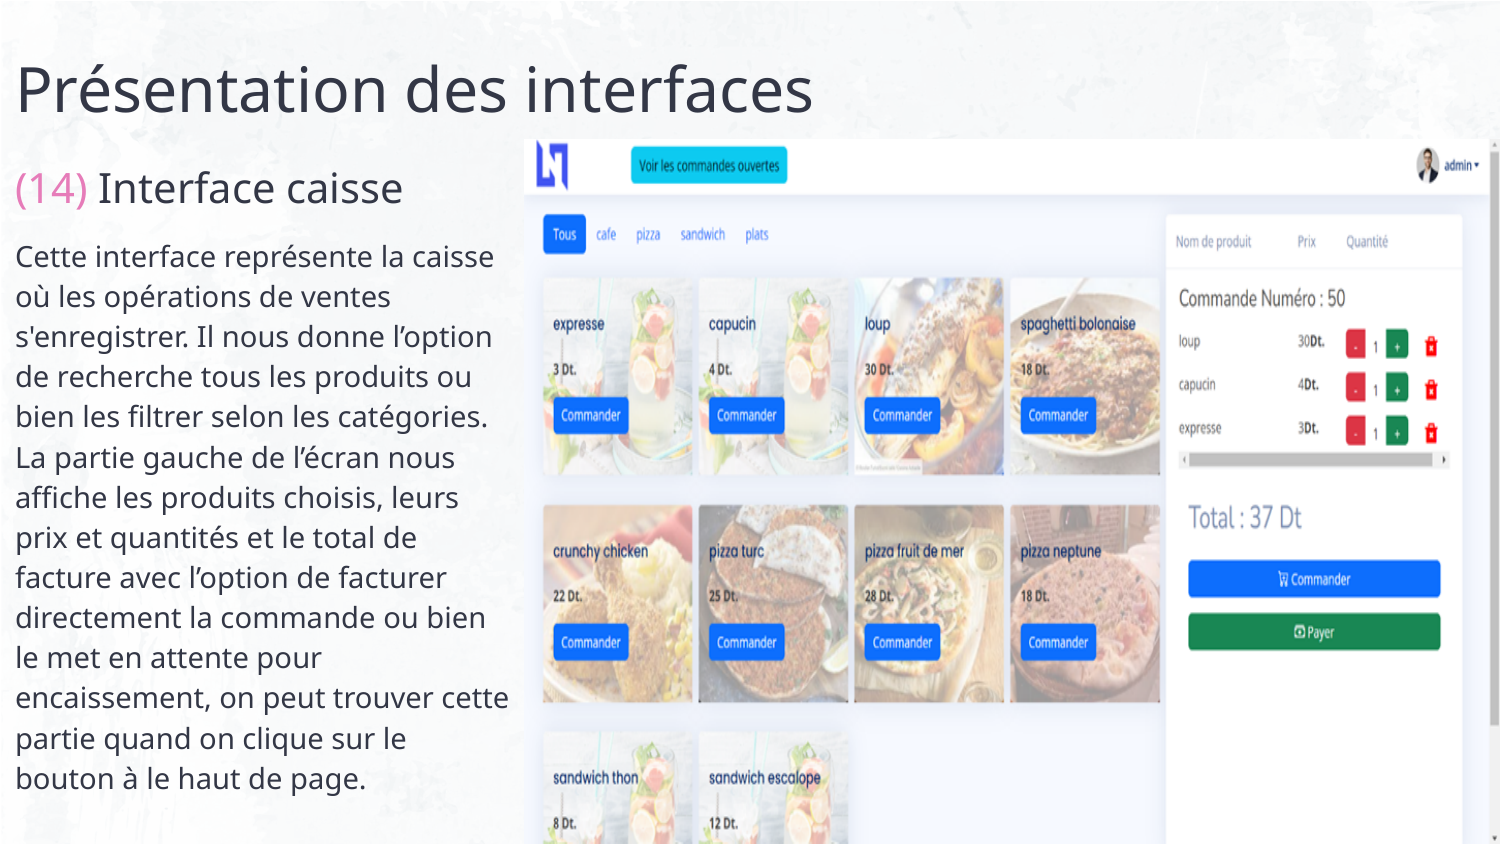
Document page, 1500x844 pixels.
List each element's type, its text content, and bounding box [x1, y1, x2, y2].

picture [2, 2, 1500, 844]
list (14) Interface caisse Cette interface représente la caisse où les opérations de ventes s'enregistrer. Il nous donne l’option de recherche tous les produits ou bien les filtrer selon les catégories. La partie gauche de l’écran nous affiche les produits choisis, leurs prix et quantités et le total de facture avec l’option de facturer directement la commande ou bien le met en attente pour encaissement, on peut trouver cette partie quand on clique sur le bouton à le haut de page. [0, 139, 522, 844]
title Présentation des interfaces [0, 23, 879, 139]
